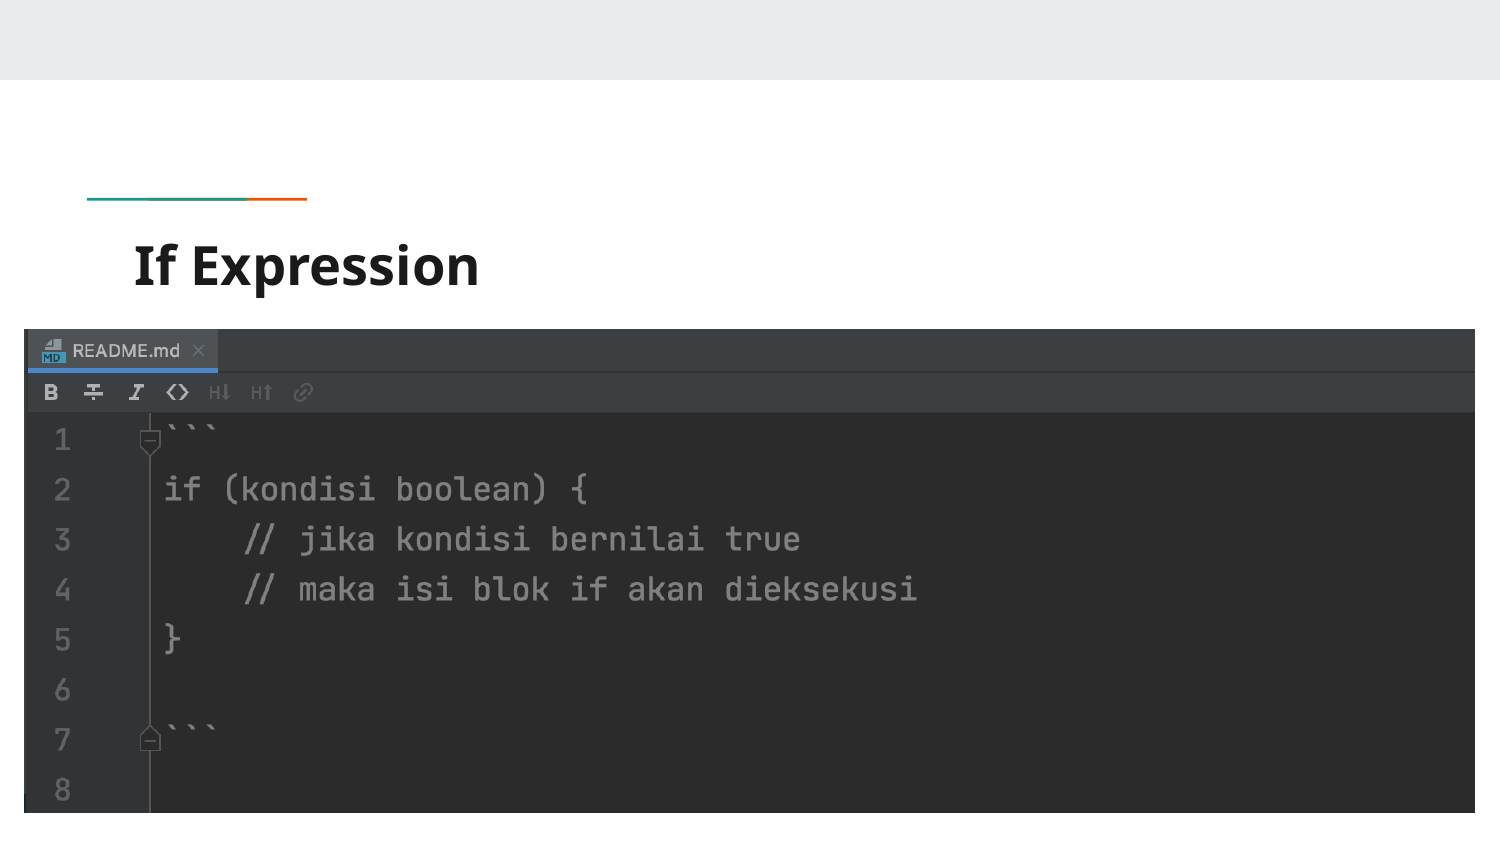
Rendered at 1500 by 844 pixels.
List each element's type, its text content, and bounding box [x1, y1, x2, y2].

picture [24, 328, 1476, 813]
title If Expression [119, 216, 1381, 305]
